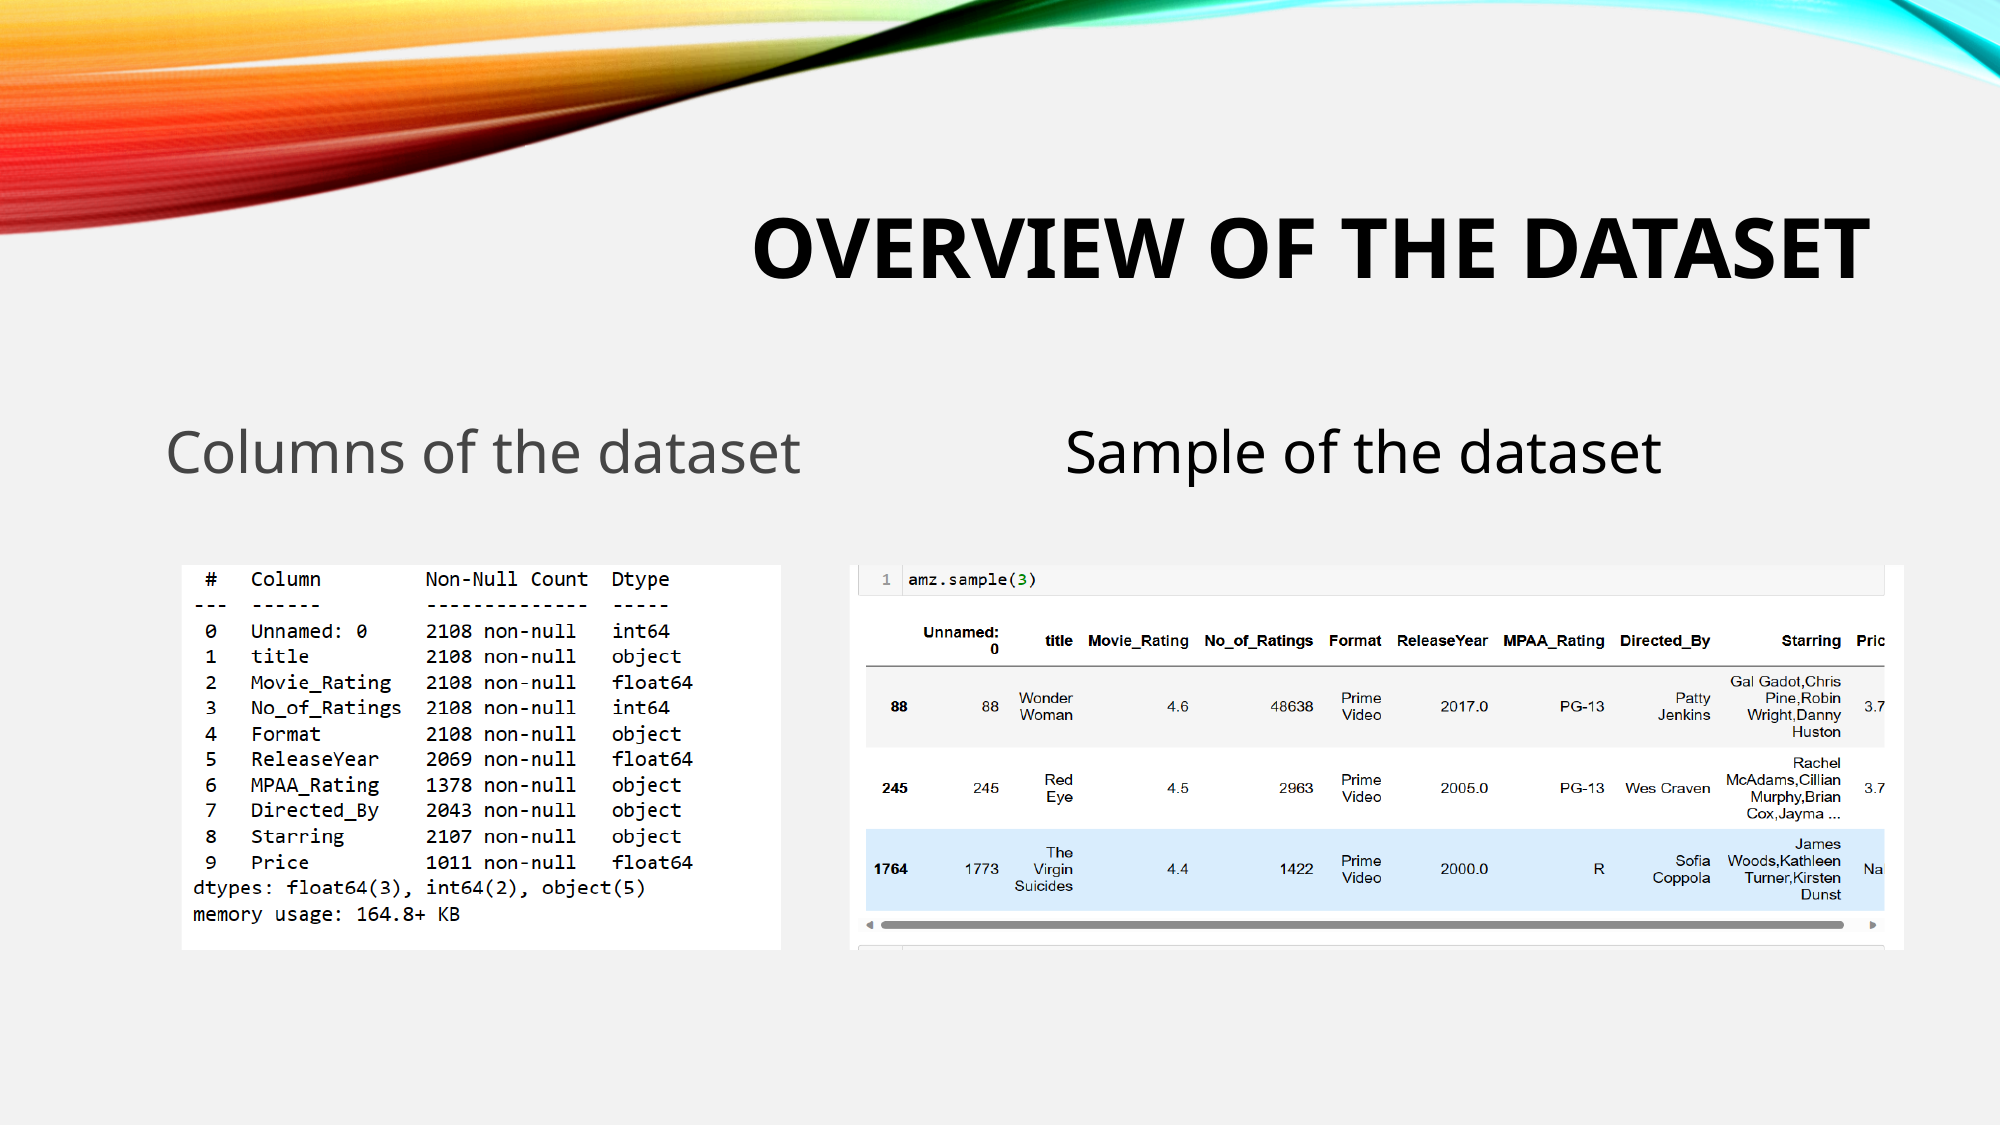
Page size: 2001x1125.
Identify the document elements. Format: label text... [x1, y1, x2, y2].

title Overview of the dataset [525, 145, 1888, 359]
list Sample of the dataset [1050, 358, 1888, 494]
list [849, 565, 1905, 950]
picture [0, 0, 2000, 237]
list Columns of the dataset [150, 358, 984, 494]
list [181, 565, 782, 950]
